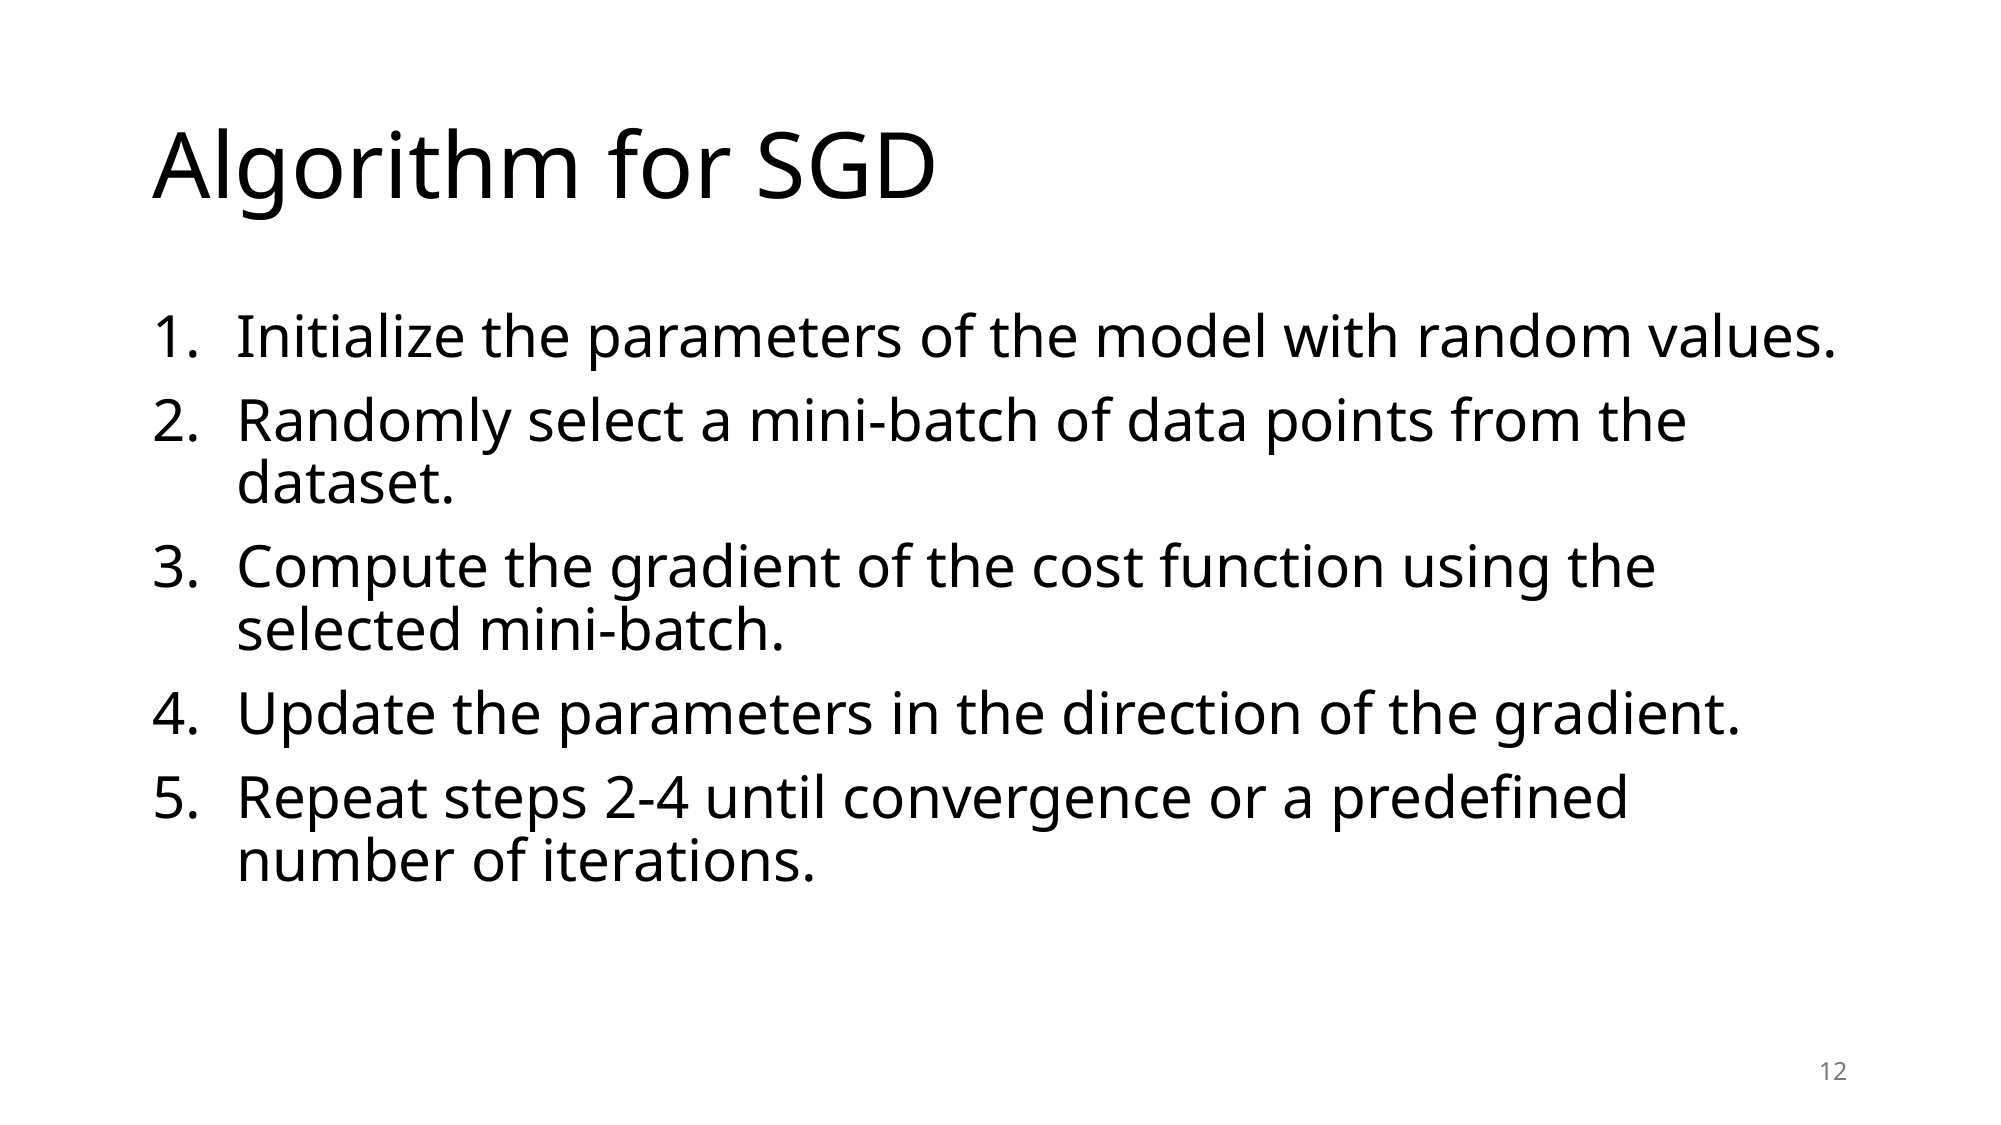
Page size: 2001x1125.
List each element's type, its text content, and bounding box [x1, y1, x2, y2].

list Initialize the parameters of the model with random values. Randomly select a mini-batch of data points from the dataset. Compute the gradient of the cost function using the selected mini-batch. Update the parameters in the direction of the gradient. Repeat steps 2-4 until convergence or a predefined number of iterations. [137, 299, 1863, 1014]
slide_number 12 [1412, 1042, 1863, 1103]
title Algorithm for SGD [137, 59, 1863, 278]
